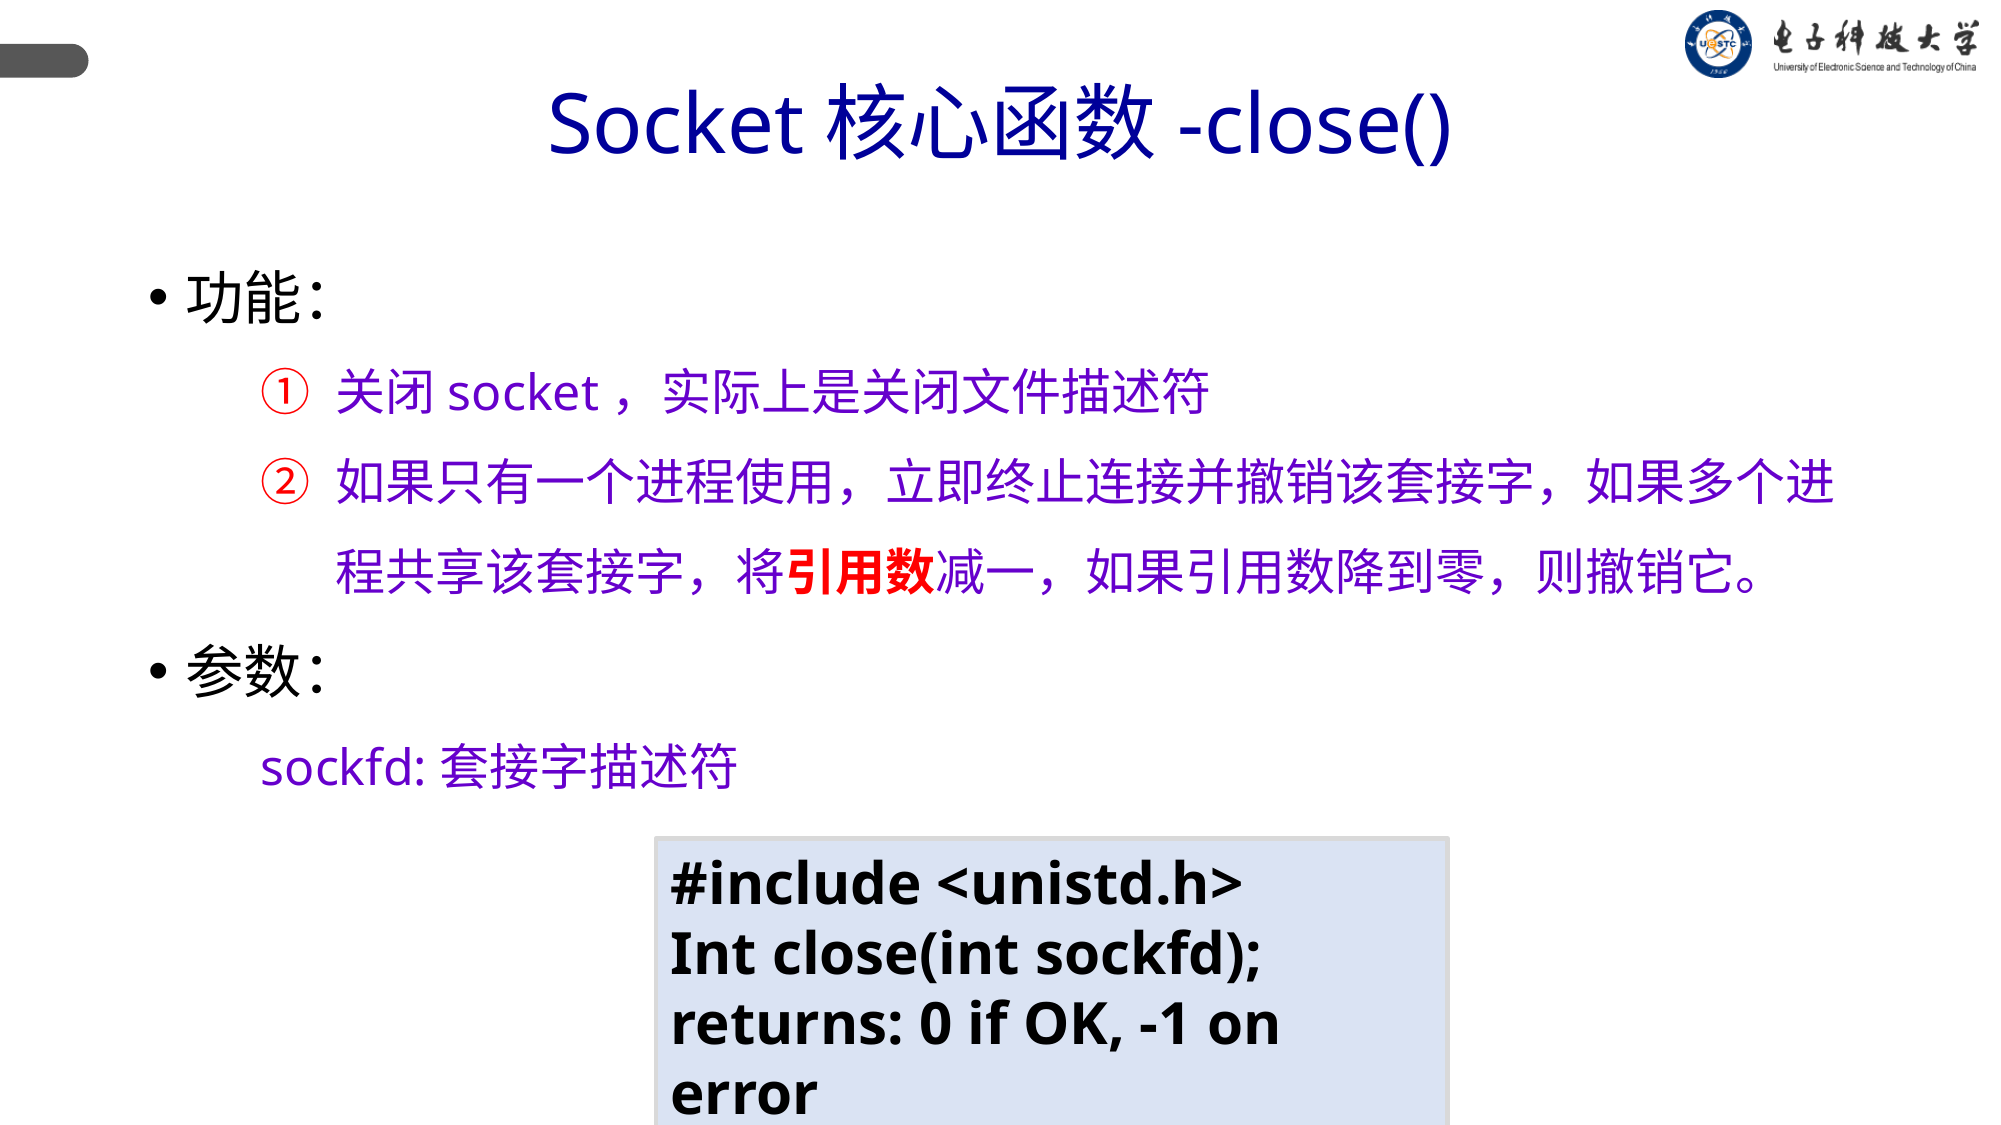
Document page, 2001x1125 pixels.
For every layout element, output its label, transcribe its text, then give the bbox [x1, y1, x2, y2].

title Socket核心函数-close() [212, 65, 1788, 188]
text_box #include <unistd.h> Int close(int sockfd); returns: 0 if OK, -1 on error [655, 838, 1448, 1125]
picture [1685, 10, 1979, 78]
list 功能： 关闭socket，实际上是关闭文件描述符 如果只有一个进程使用，立即终止连接并撤销该套接字，如果多个进程共享该套接字，将引用数减一，如果引用数降到零，则撤销它。 参数： sockfd:套接字描述符 [133, 218, 1869, 965]
